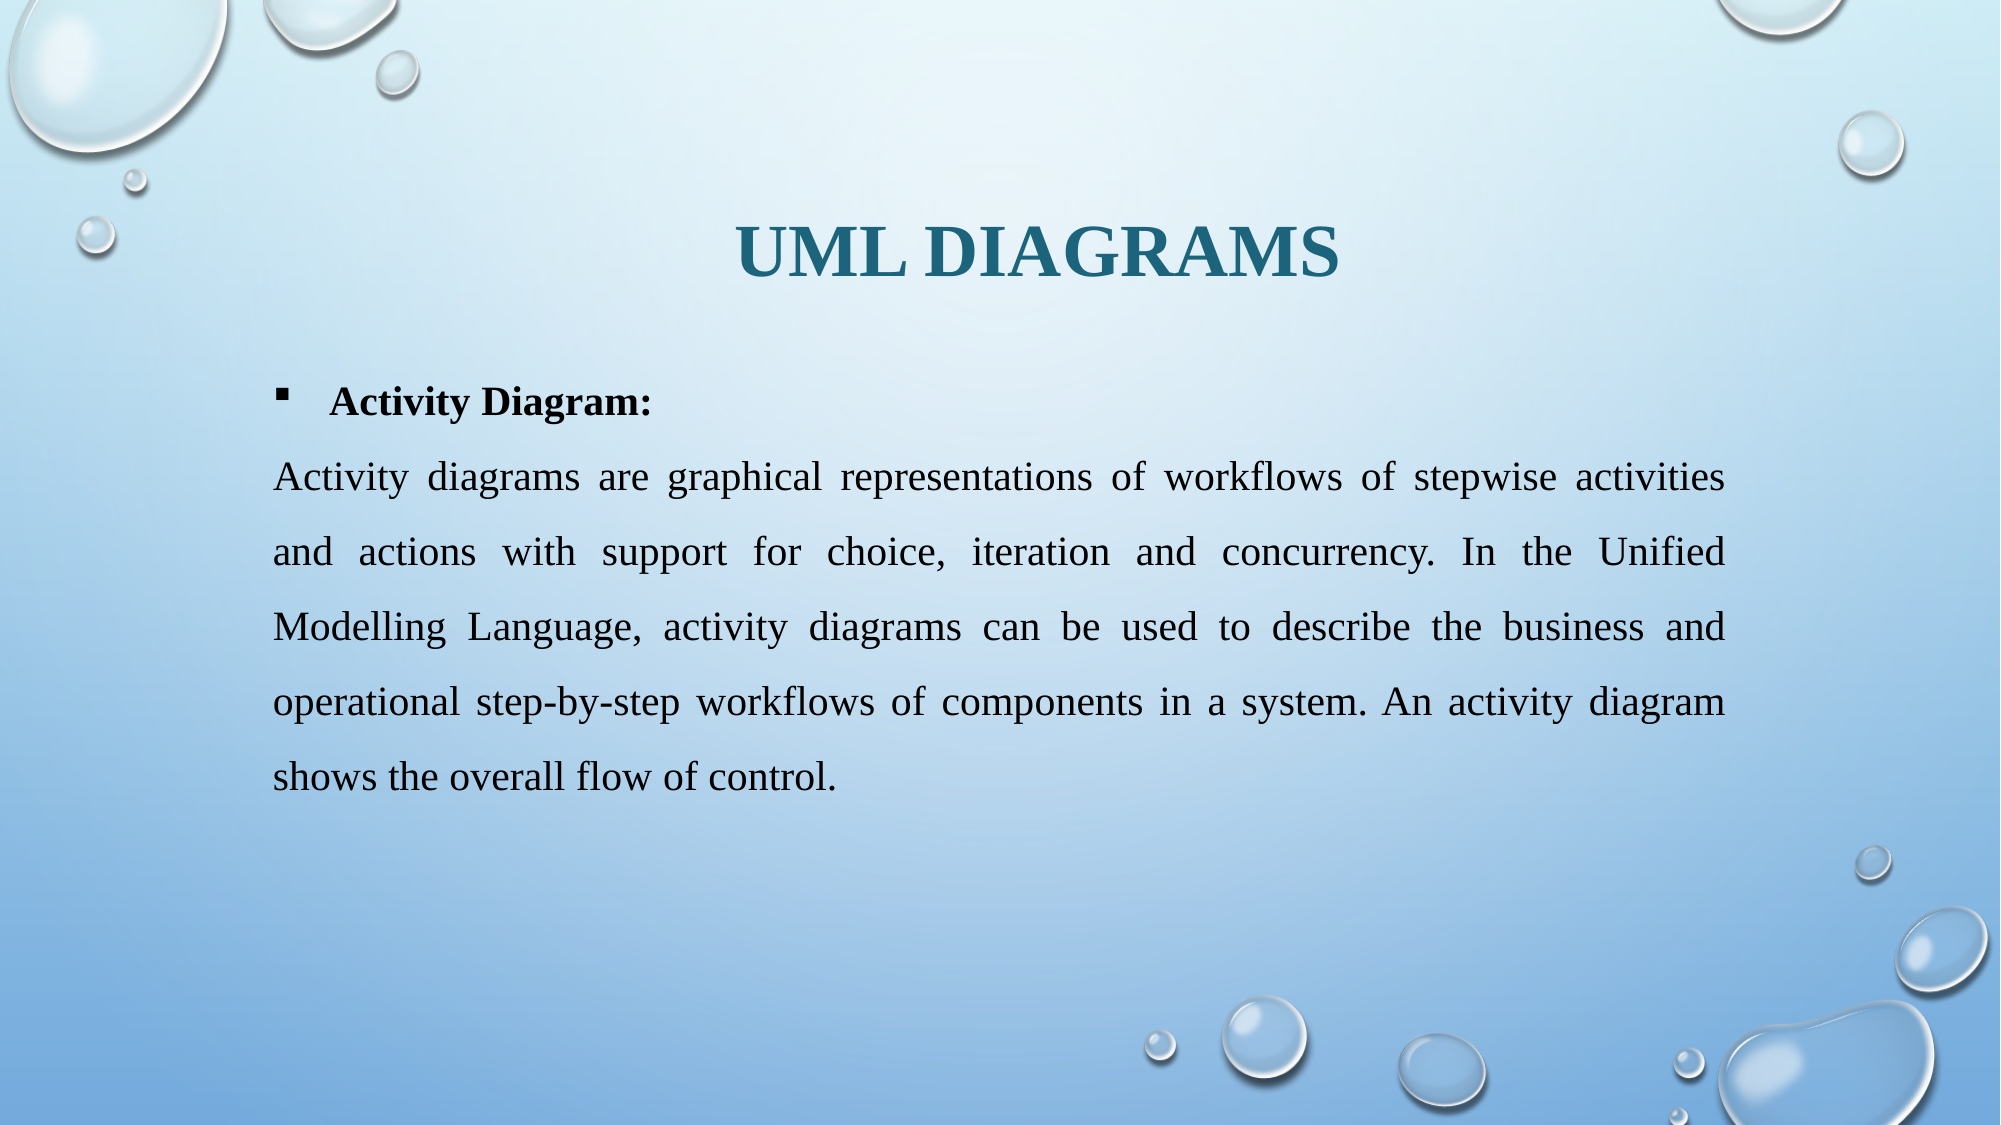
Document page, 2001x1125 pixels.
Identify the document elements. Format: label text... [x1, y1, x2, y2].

text_box Activity Diagram: Activity diagrams are graphical representations of workflows of stepwise activities and actions with support for choice, iteration and concurrency. In the Unified Modelling Language, activity diagrams can be used to describe the business and operational step-by-step workflows of components in a system. An activity diagram shows the overall flow of control. [258, 341, 1742, 807]
picture [0, 0, 2000, 1125]
text_box UML DIAGRAMS [258, 131, 1669, 285]
